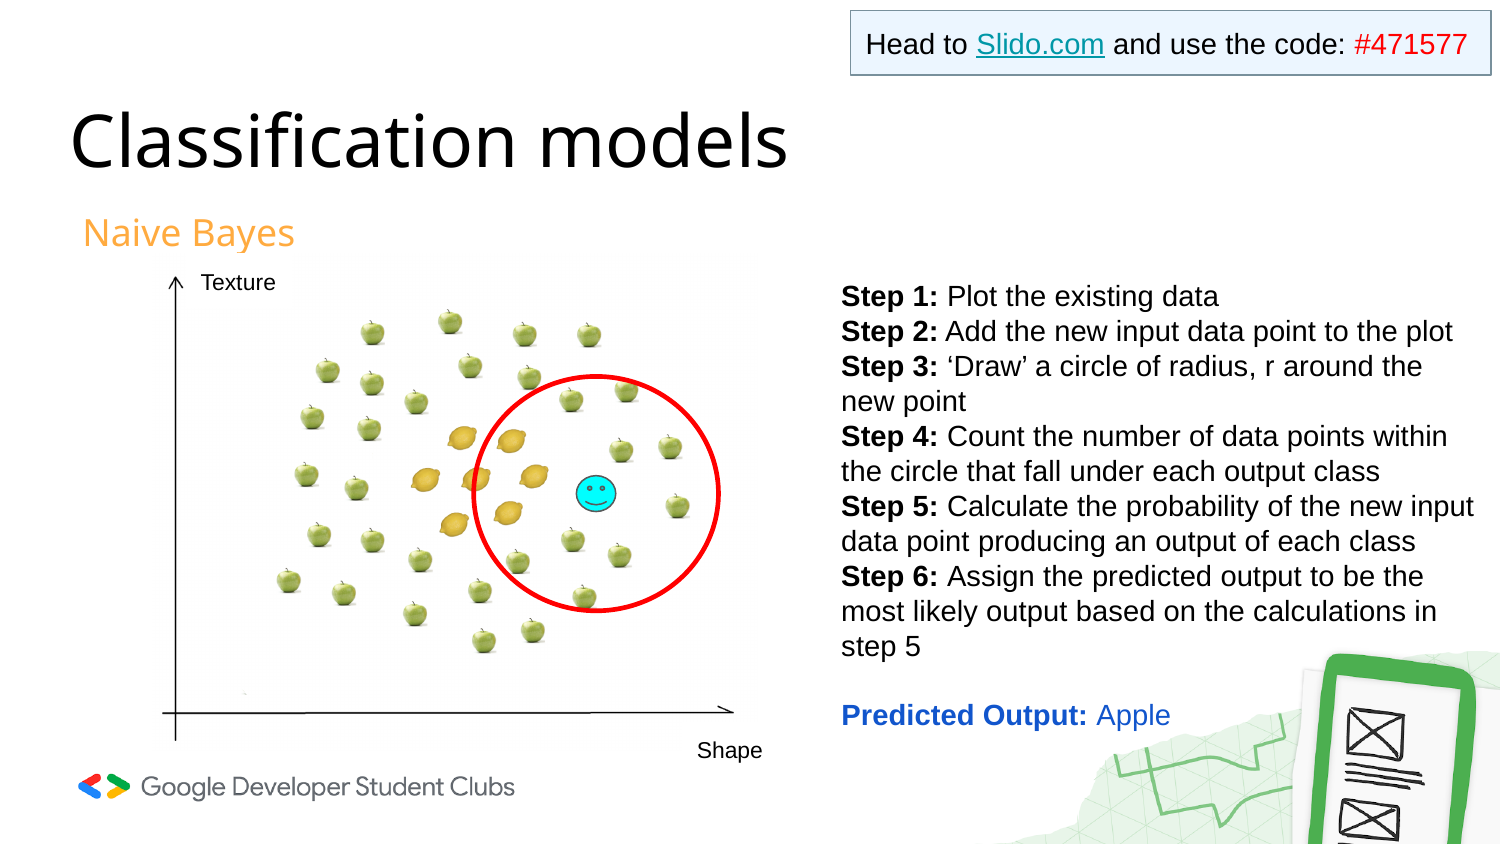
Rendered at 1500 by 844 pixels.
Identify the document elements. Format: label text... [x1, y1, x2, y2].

picture [0, 0, 1500, 844]
text_box Shape [681, 722, 789, 778]
text_box Step 1: Plot the existing data Step 2: Add the new input data point to the plot Step 3: ‘Draw’ a circle of radius, r around the new point Step 4: Count the number of data points within the circle that fall under each output class Step 5: Calculate the probability of the new input data point producing an output of each class Step 6: Assign the predicted output to be the most likely output based on the calculations in step 5 [826, 262, 1495, 367]
subtitle Naive Bayes [67, 186, 1422, 707]
title Classification models [54, 79, 1406, 251]
text_box Predicted Output: Apple [826, 681, 1202, 747]
text_box Step 1: Plot the existing data Step 2: Add the new input data point to the plot Step 3: ‘Draw’ a circle of radius, r around the new point Step 4: Count the number of data points within the circle that fall under each output class Step 5: Calculate the probability of the new input data point producing an output of each class Step 6: Assign the predicted output to be the most likely output based on the calculations in step 5 [826, 434, 1495, 677]
text_box Head to Slido.com and use the code: #471577 [850, 10, 1492, 76]
text_box [826, 367, 1495, 434]
